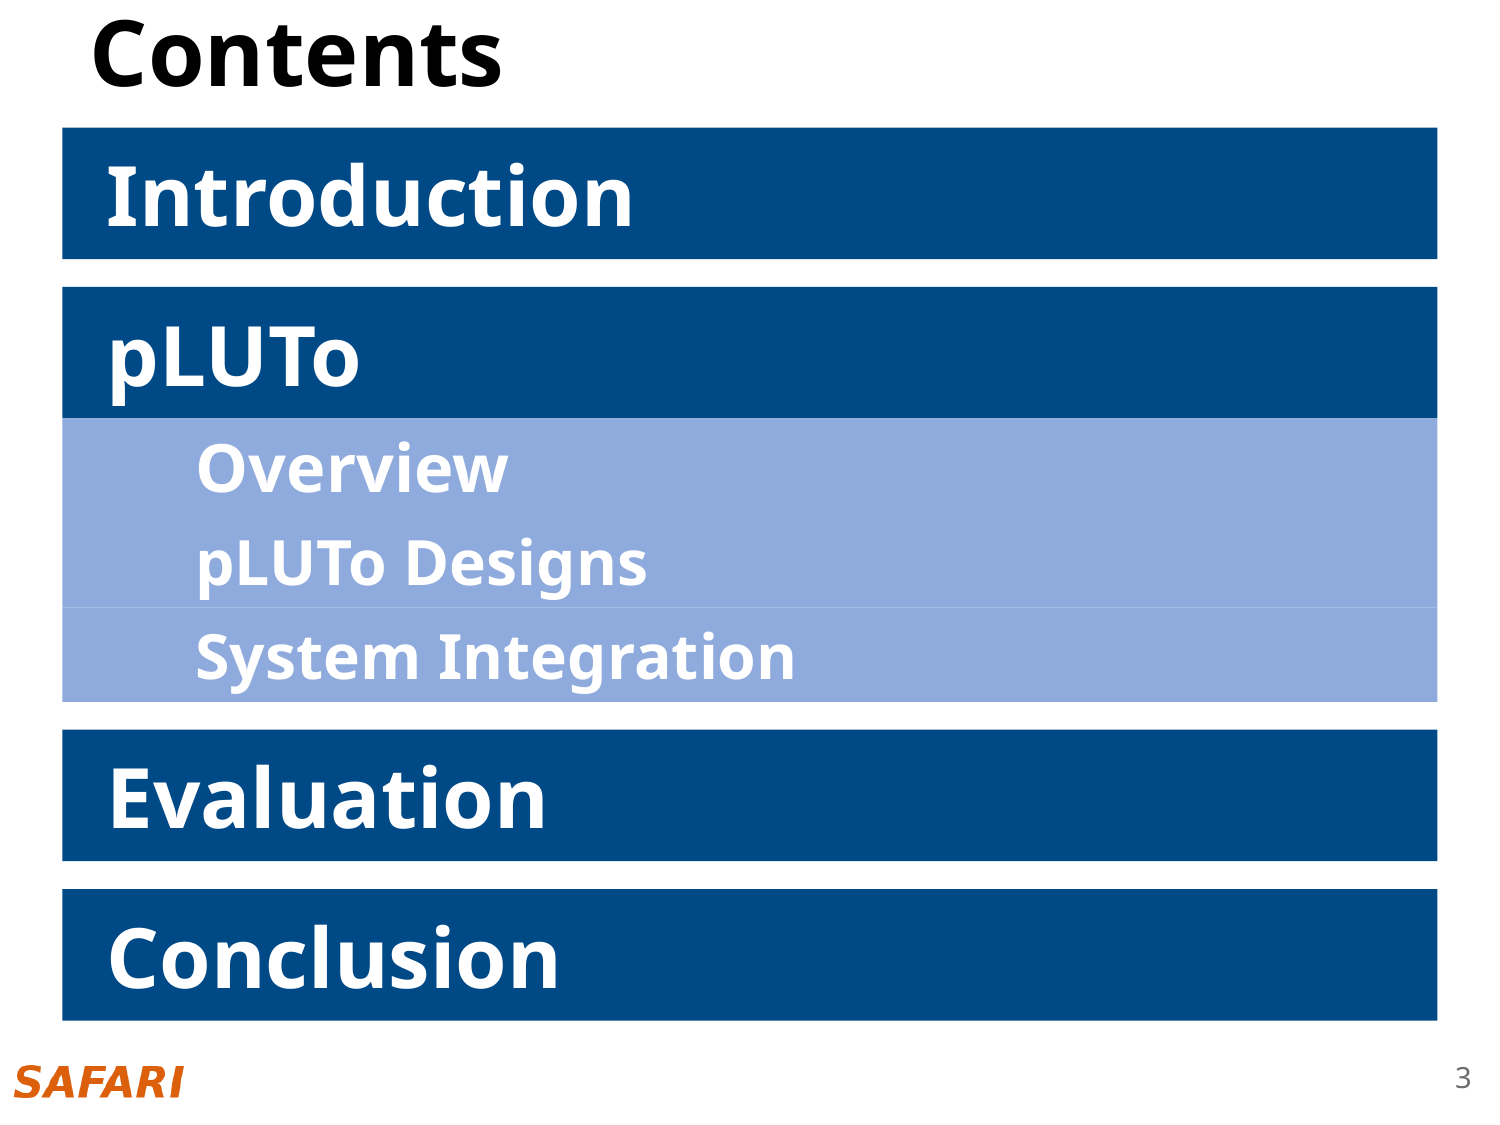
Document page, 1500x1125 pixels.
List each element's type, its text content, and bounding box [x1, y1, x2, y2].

text_box pLUTo [61, 286, 1438, 417]
slide_number 3 [1149, 1052, 1487, 1112]
text_box Conclusion [61, 888, 1438, 1022]
text_box pLUTo Designs [61, 514, 1438, 608]
picture [12, 1056, 190, 1108]
text_box Contents [74, 0, 1425, 116]
text_box Evaluation [61, 729, 1438, 862]
text_box System Integration [61, 608, 1438, 703]
text_box Overview [61, 417, 1438, 514]
text_box Introduction [61, 127, 1438, 260]
